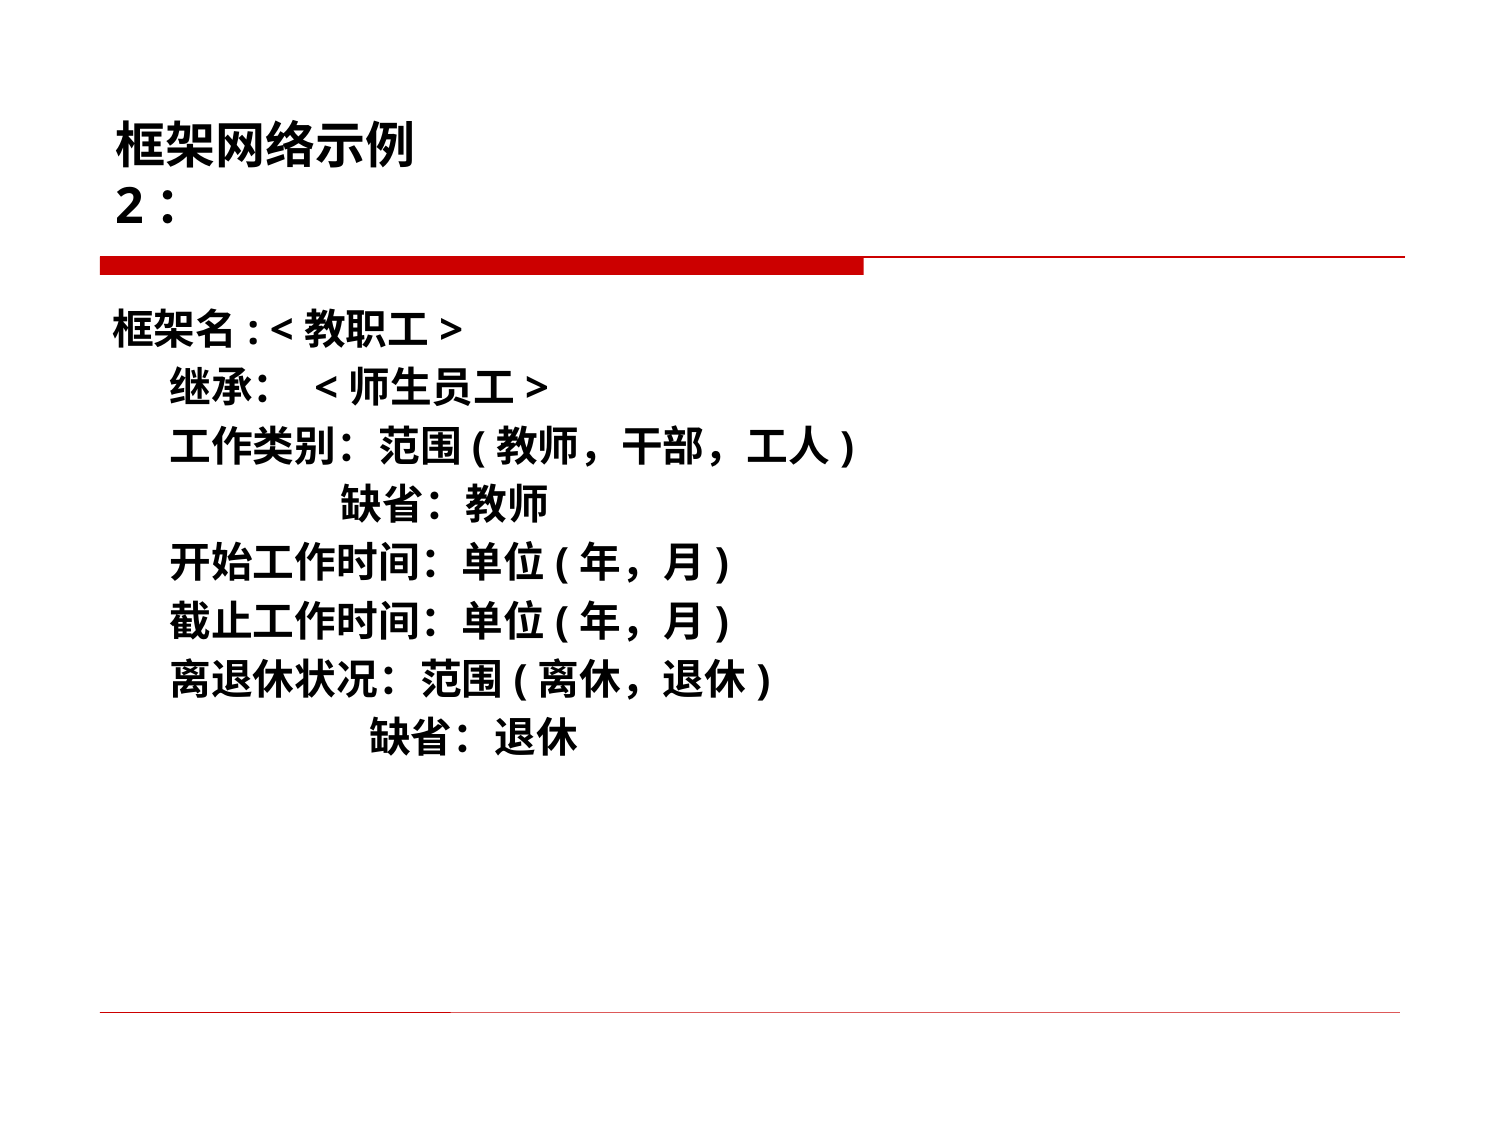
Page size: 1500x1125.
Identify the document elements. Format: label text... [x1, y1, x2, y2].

text_box 框架名: <教职工> 继承： <师生员工> 工作类别：范围(教师，干部，工人) 缺省：教师 开始工作时间：单位(年，月) 截止工作时间：单位(年，月) 离退休状况：范围(离休，退休) 缺省：退休 [112, 302, 1388, 799]
title 框架网络示例2： [100, 168, 526, 241]
